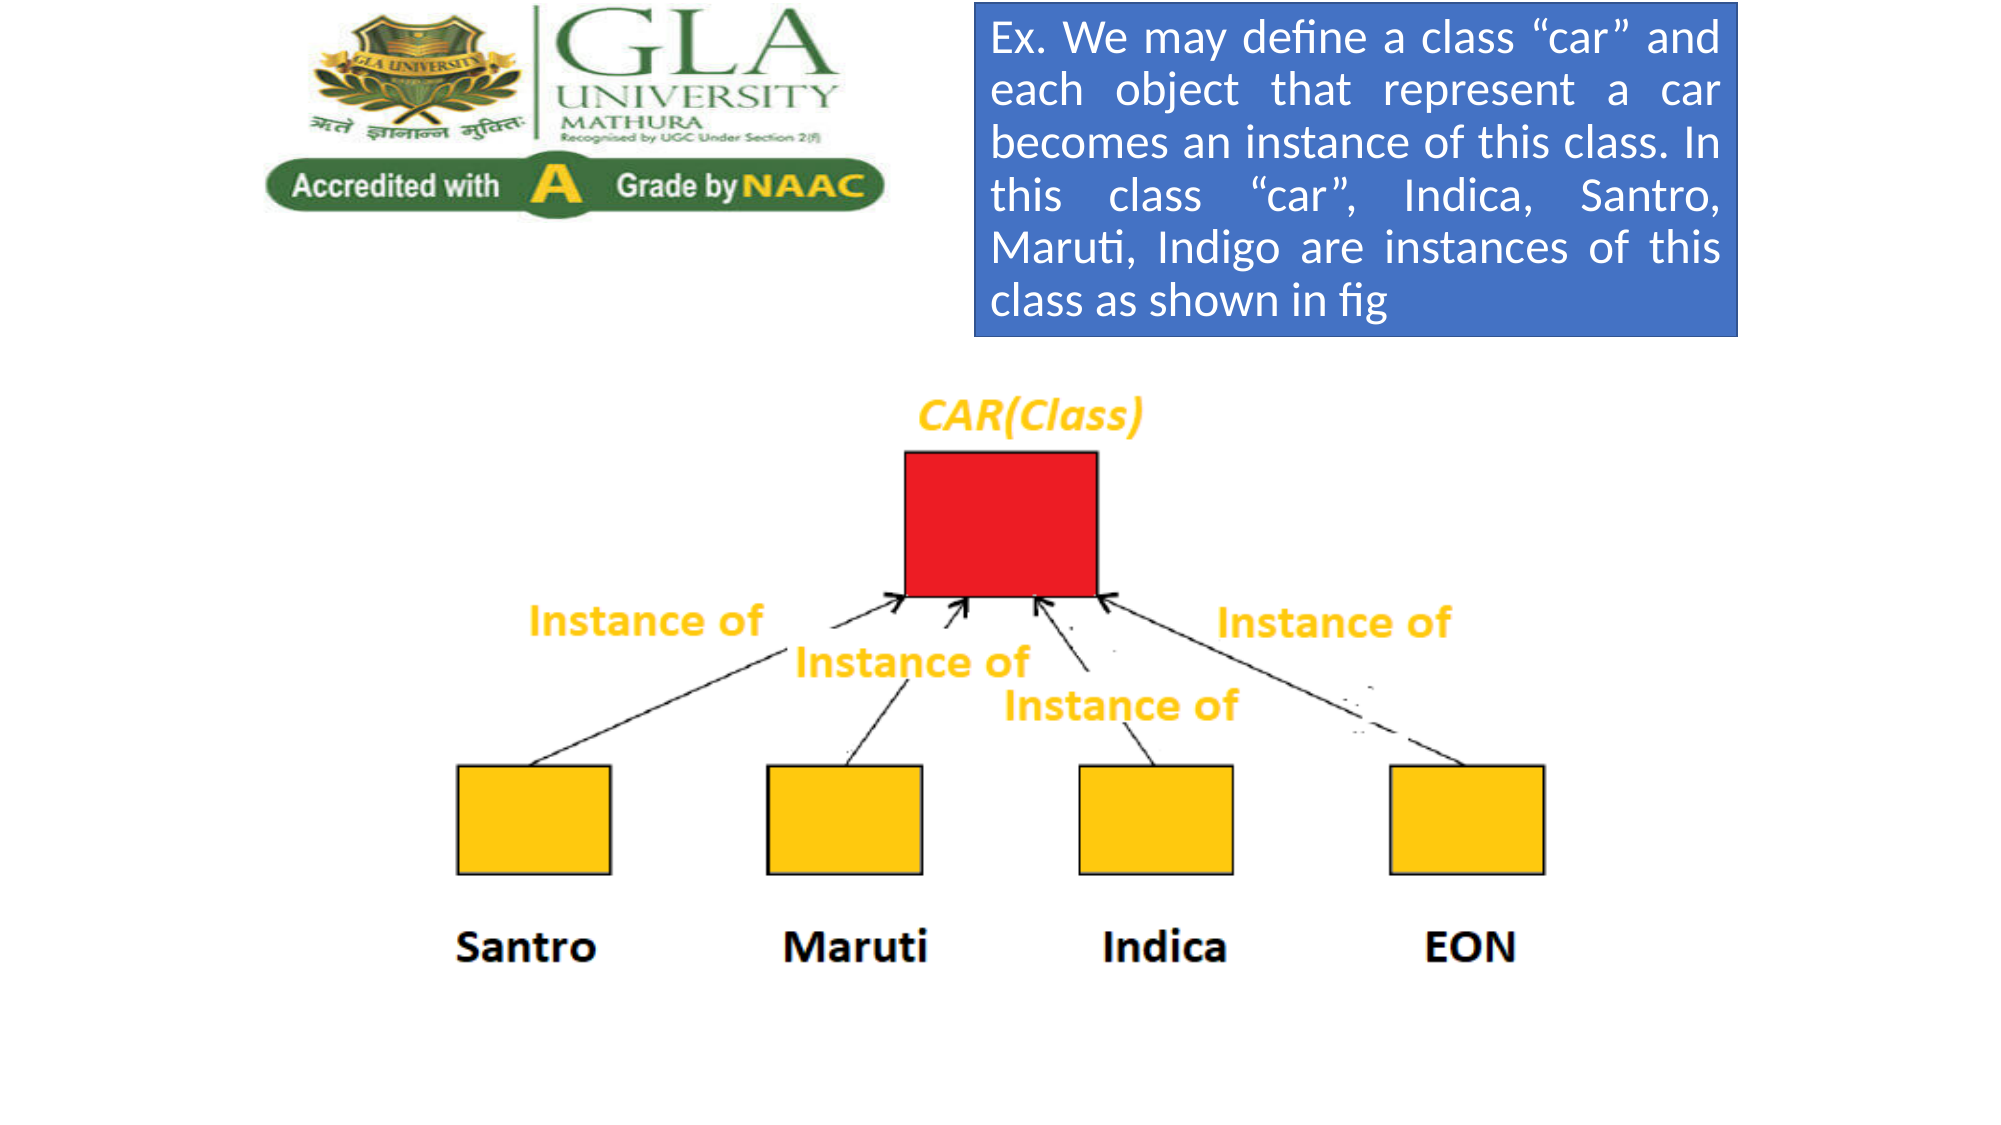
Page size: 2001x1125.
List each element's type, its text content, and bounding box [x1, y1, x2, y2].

list Ex. We may define a class “car” and each object that represent a car becomes an instance of this class. In this class “car”, Indica, Santro, Maruti, Indigo are instances of this class as shown in fig [974, 2, 1738, 337]
picture [249, 337, 1750, 1094]
picture [249, 3, 900, 223]
